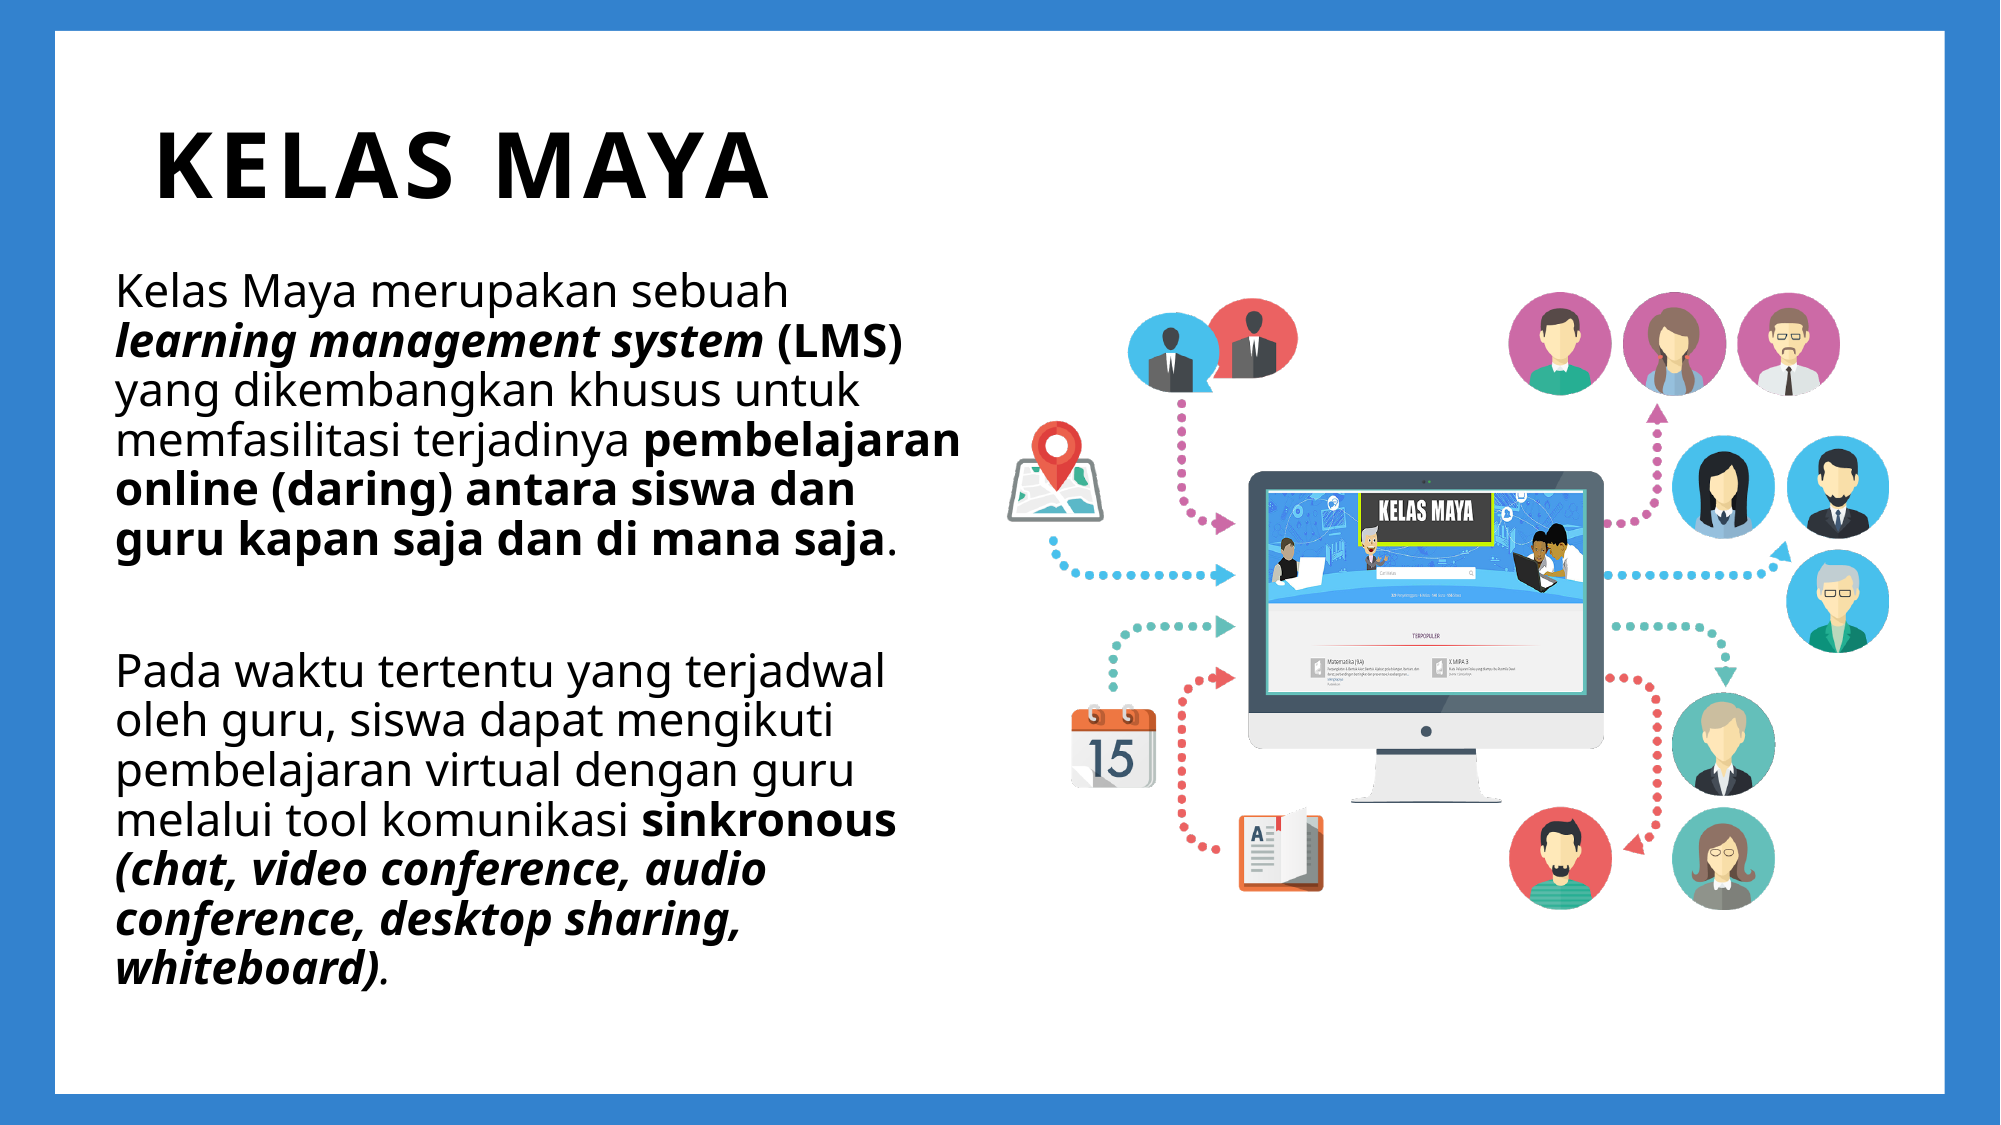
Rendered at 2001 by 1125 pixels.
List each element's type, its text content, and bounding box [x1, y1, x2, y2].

picture [962, 292, 1889, 910]
title KELAS MAYA [137, 59, 1863, 278]
list Kelas Maya merupakan sebuah learning management system (LMS) yang dikembangkan khusus untuk memfasilitasi terjadinya pembelajaran online (daring) antara siswa dan guru kapan saja dan di mana saja. Pada waktu tertentu yang terjadwal oleh guru, siswa dapat mengikuti pembelajaran virtual dengan guru melalui tool komunikasi sinkronous (chat, video conference, audio conference, desktop sharing, whiteboard). [99, 260, 985, 1049]
